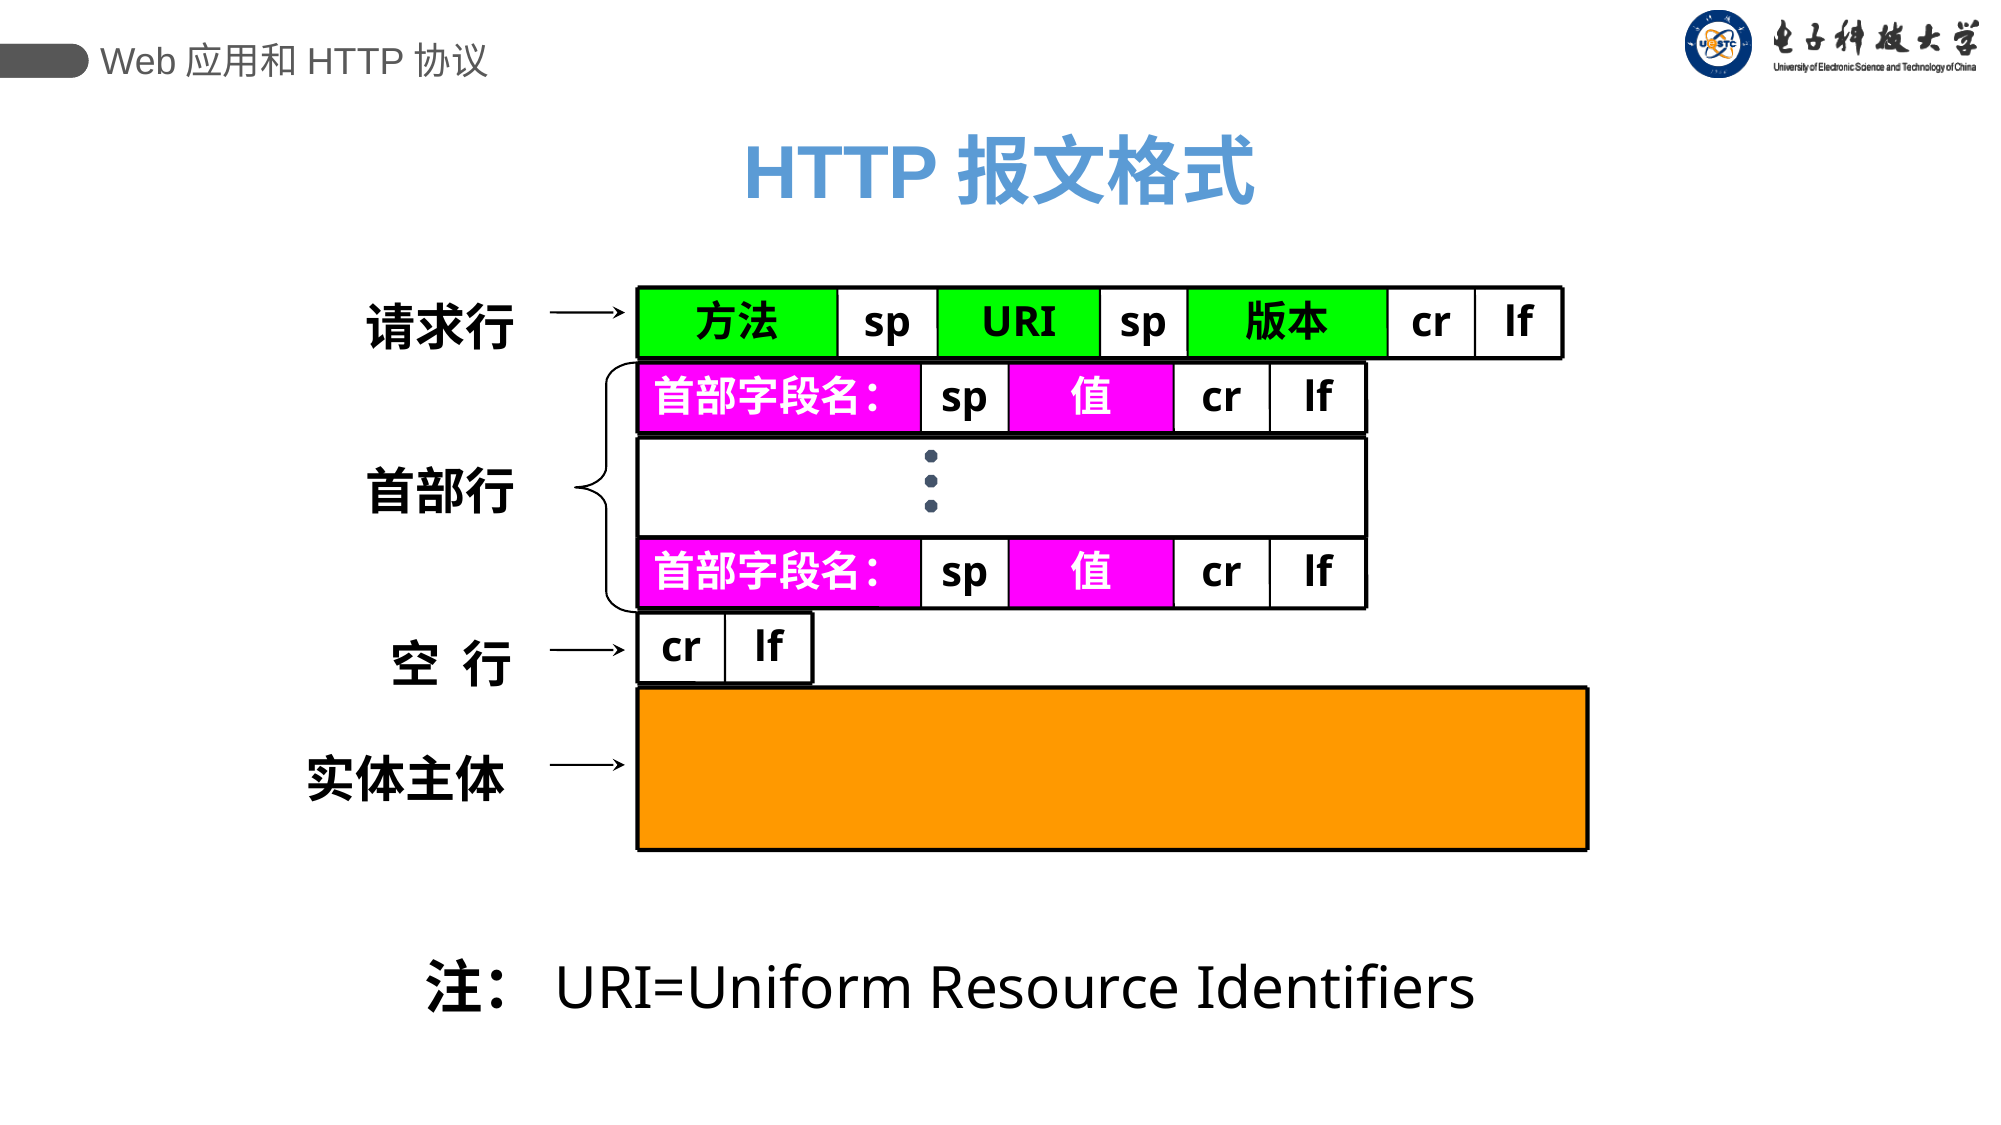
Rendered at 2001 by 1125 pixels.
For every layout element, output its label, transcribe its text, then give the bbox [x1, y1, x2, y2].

text_box Web应用和HTTP协议 [100, 28, 495, 91]
text_box [575, 362, 638, 613]
text_box 首部行 [349, 452, 563, 528]
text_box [637, 612, 813, 684]
text_box [612, 758, 625, 772]
text_box [612, 643, 625, 657]
text_box 空 行 [375, 624, 563, 700]
picture [1685, 10, 1979, 78]
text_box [637, 287, 1563, 359]
text_box 实体主体 [290, 740, 529, 816]
text_box [612, 306, 625, 319]
text_box 请求行 [349, 287, 563, 363]
text_box [300, 75, 1576, 263]
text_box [637, 437, 1367, 538]
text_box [637, 362, 1367, 434]
text_box 注：URI=Uniform Resource Identifiers [409, 943, 1591, 1028]
text_box HTTP报文格式 [728, 116, 1272, 222]
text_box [637, 538, 1367, 609]
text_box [637, 687, 1588, 850]
